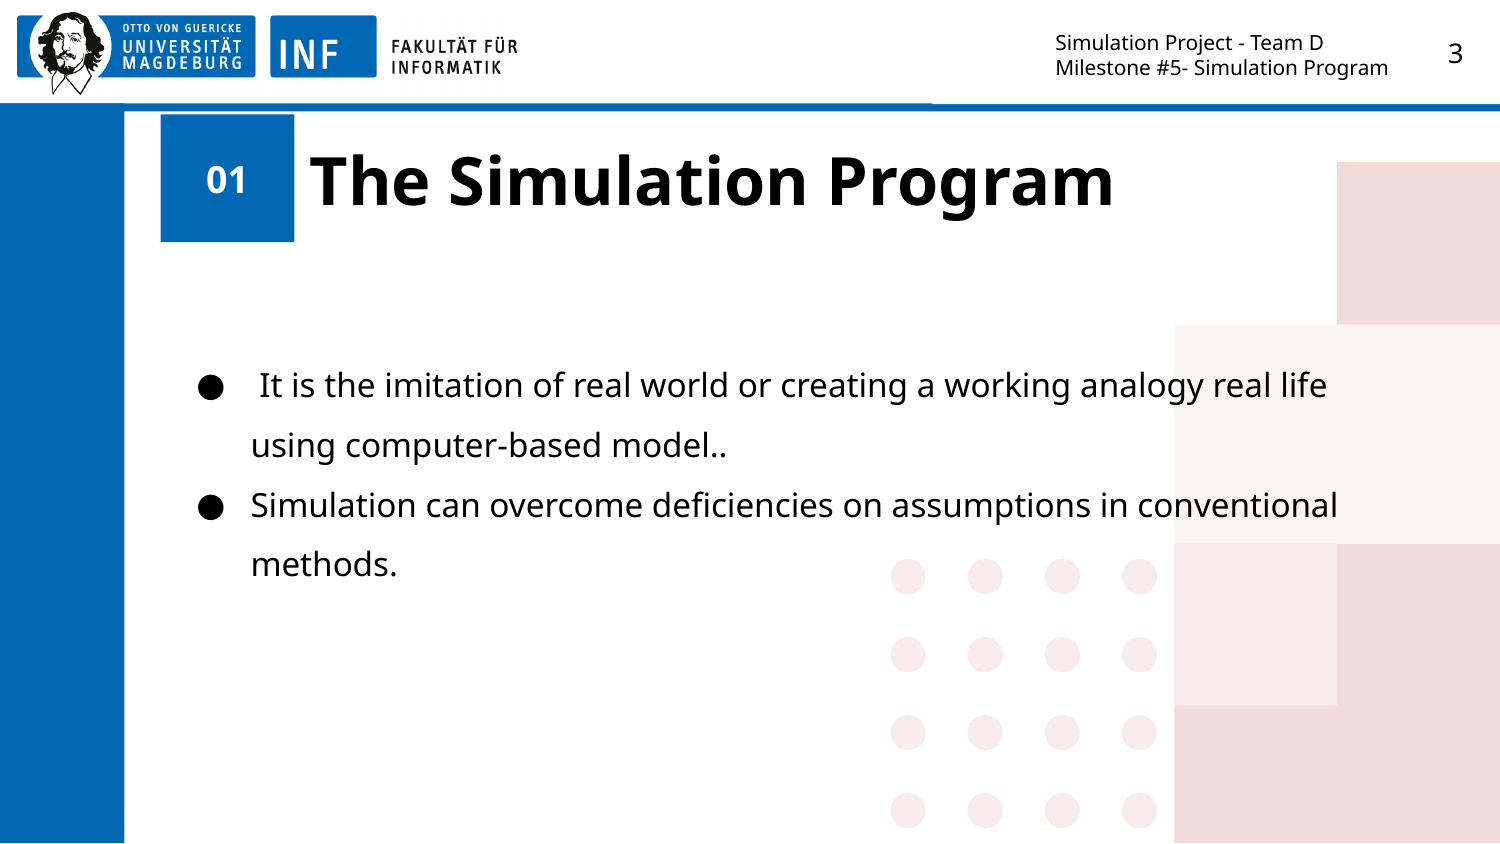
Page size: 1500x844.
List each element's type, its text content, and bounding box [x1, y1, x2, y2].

title 01 [160, 114, 295, 243]
text_box It is the imitation of real world or creating a working analogy real life using computer-based model.. Simulation can overcome deficiencies on assumptions in conventional methods. [160, 329, 1417, 652]
title The Simulation Program [295, 123, 1342, 234]
picture [17, 12, 517, 95]
text_box Simulation Project - Team D Milestone #5- Simulation Program [1040, 14, 1434, 100]
slide_number ‹#› [1434, 21, 1479, 86]
text_box [932, 0, 1500, 105]
